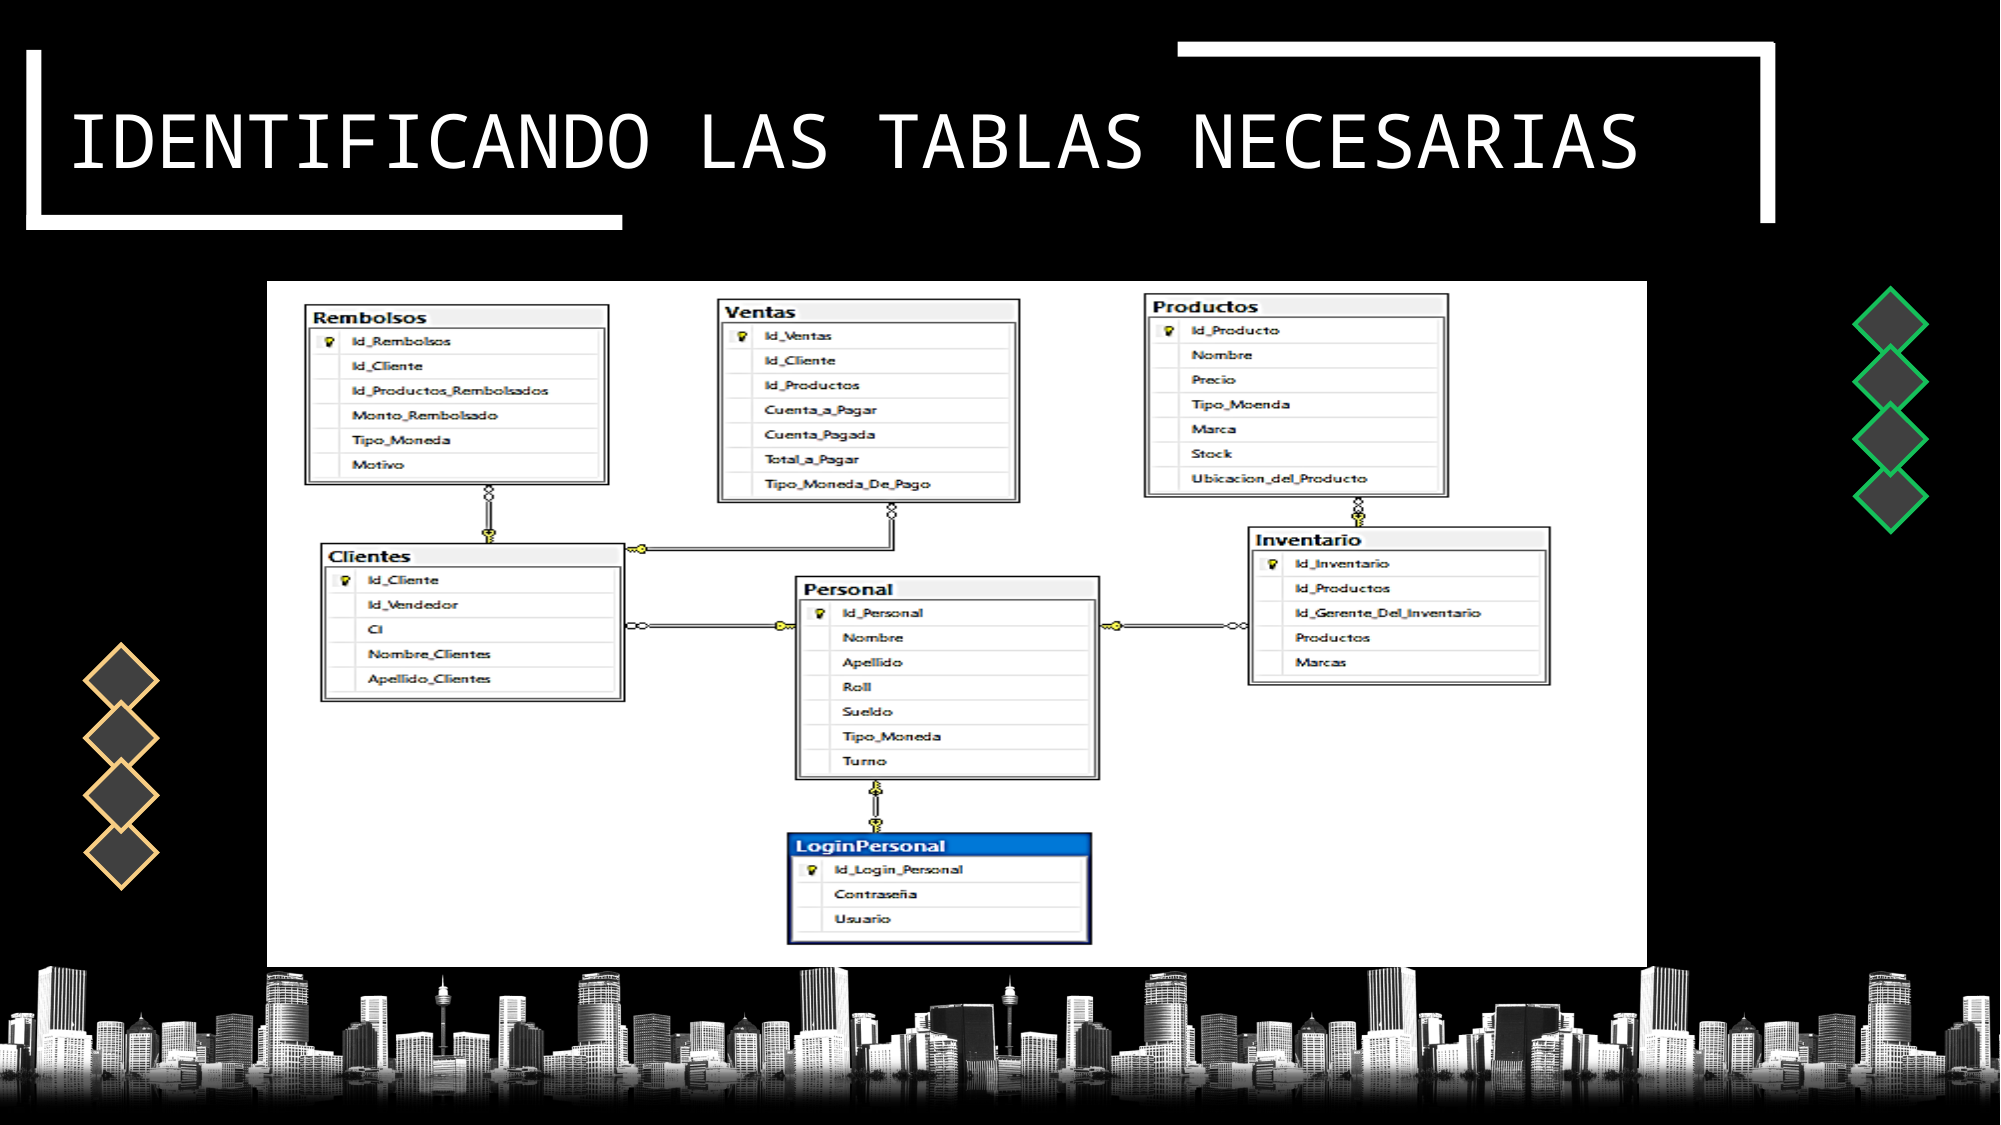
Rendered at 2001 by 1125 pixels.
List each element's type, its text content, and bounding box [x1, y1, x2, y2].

picture [0, 281, 2000, 1125]
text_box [26, 49, 623, 230]
text_box [1853, 344, 1928, 410]
text_box [1853, 468, 1928, 534]
text_box [83, 643, 159, 709]
text_box [1853, 287, 1928, 353]
text_box [1853, 401, 1928, 477]
text_box [84, 824, 159, 890]
text_box [83, 758, 159, 833]
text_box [1177, 41, 1776, 224]
text_box IDENTIFICANDO LAS TABLAS NECESARIAS [623, 80, 1177, 198]
text_box [83, 700, 159, 767]
